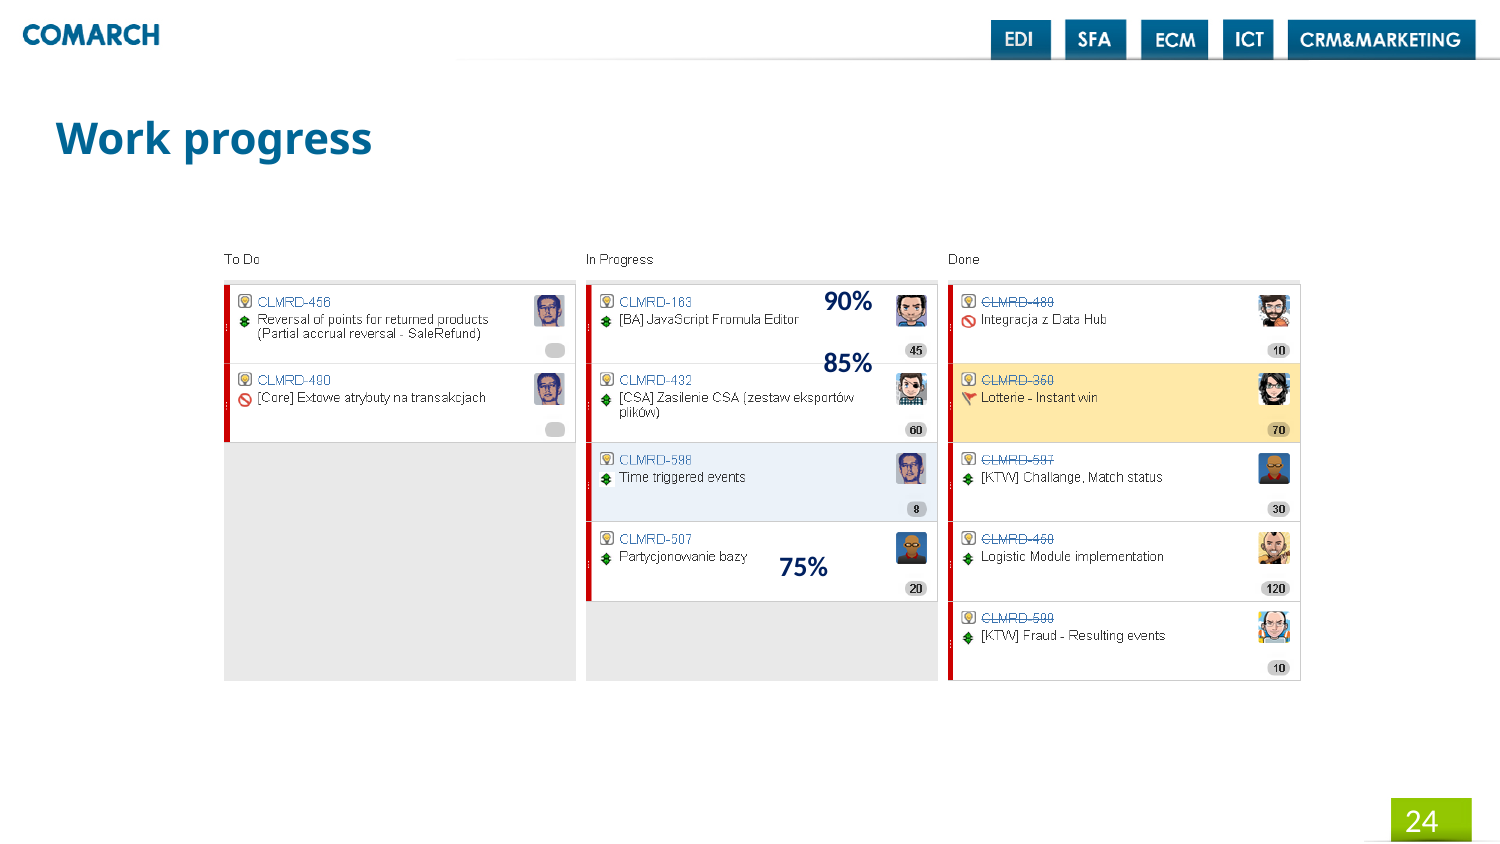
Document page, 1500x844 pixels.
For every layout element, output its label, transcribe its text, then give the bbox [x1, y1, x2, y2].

picture [213, 235, 1313, 694]
picture [0, 0, 1500, 84]
picture [1364, 787, 1500, 844]
list Work progress [41, 102, 1447, 166]
